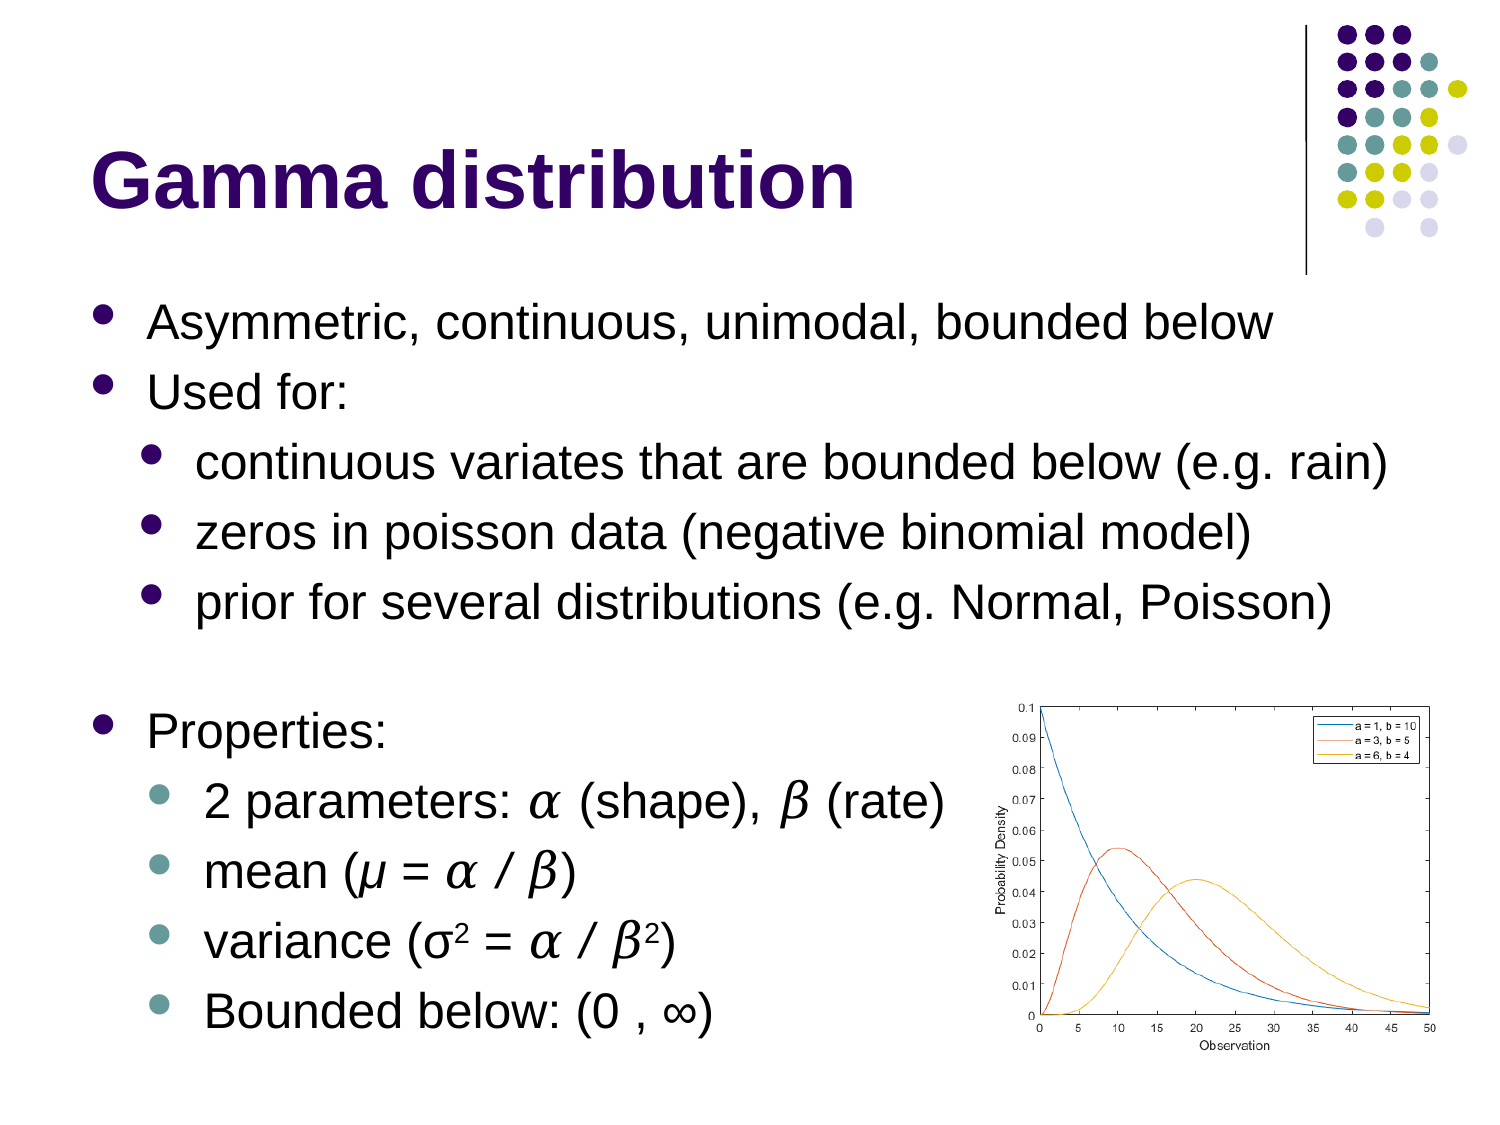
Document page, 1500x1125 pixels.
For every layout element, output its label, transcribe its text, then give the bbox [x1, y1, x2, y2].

picture [974, 678, 1477, 1056]
title Gamma distribution [75, 20, 1313, 233]
list Asymmetric, continuous, unimodal, bounded below Used for: continuous variates that are bounded below (e.g. rain) zeros in poisson data (negative binomial model) prior for several distributions (e.g. Normal, Poisson) Properties: 2 parameters: 𝛼 (shape), 𝛽 (rate) mean (μ = 𝛼 / 𝛽) variance (σ2 = 𝛼 / 𝛽2) Bounded below: (0 , ∞) [75, 282, 1425, 1006]
